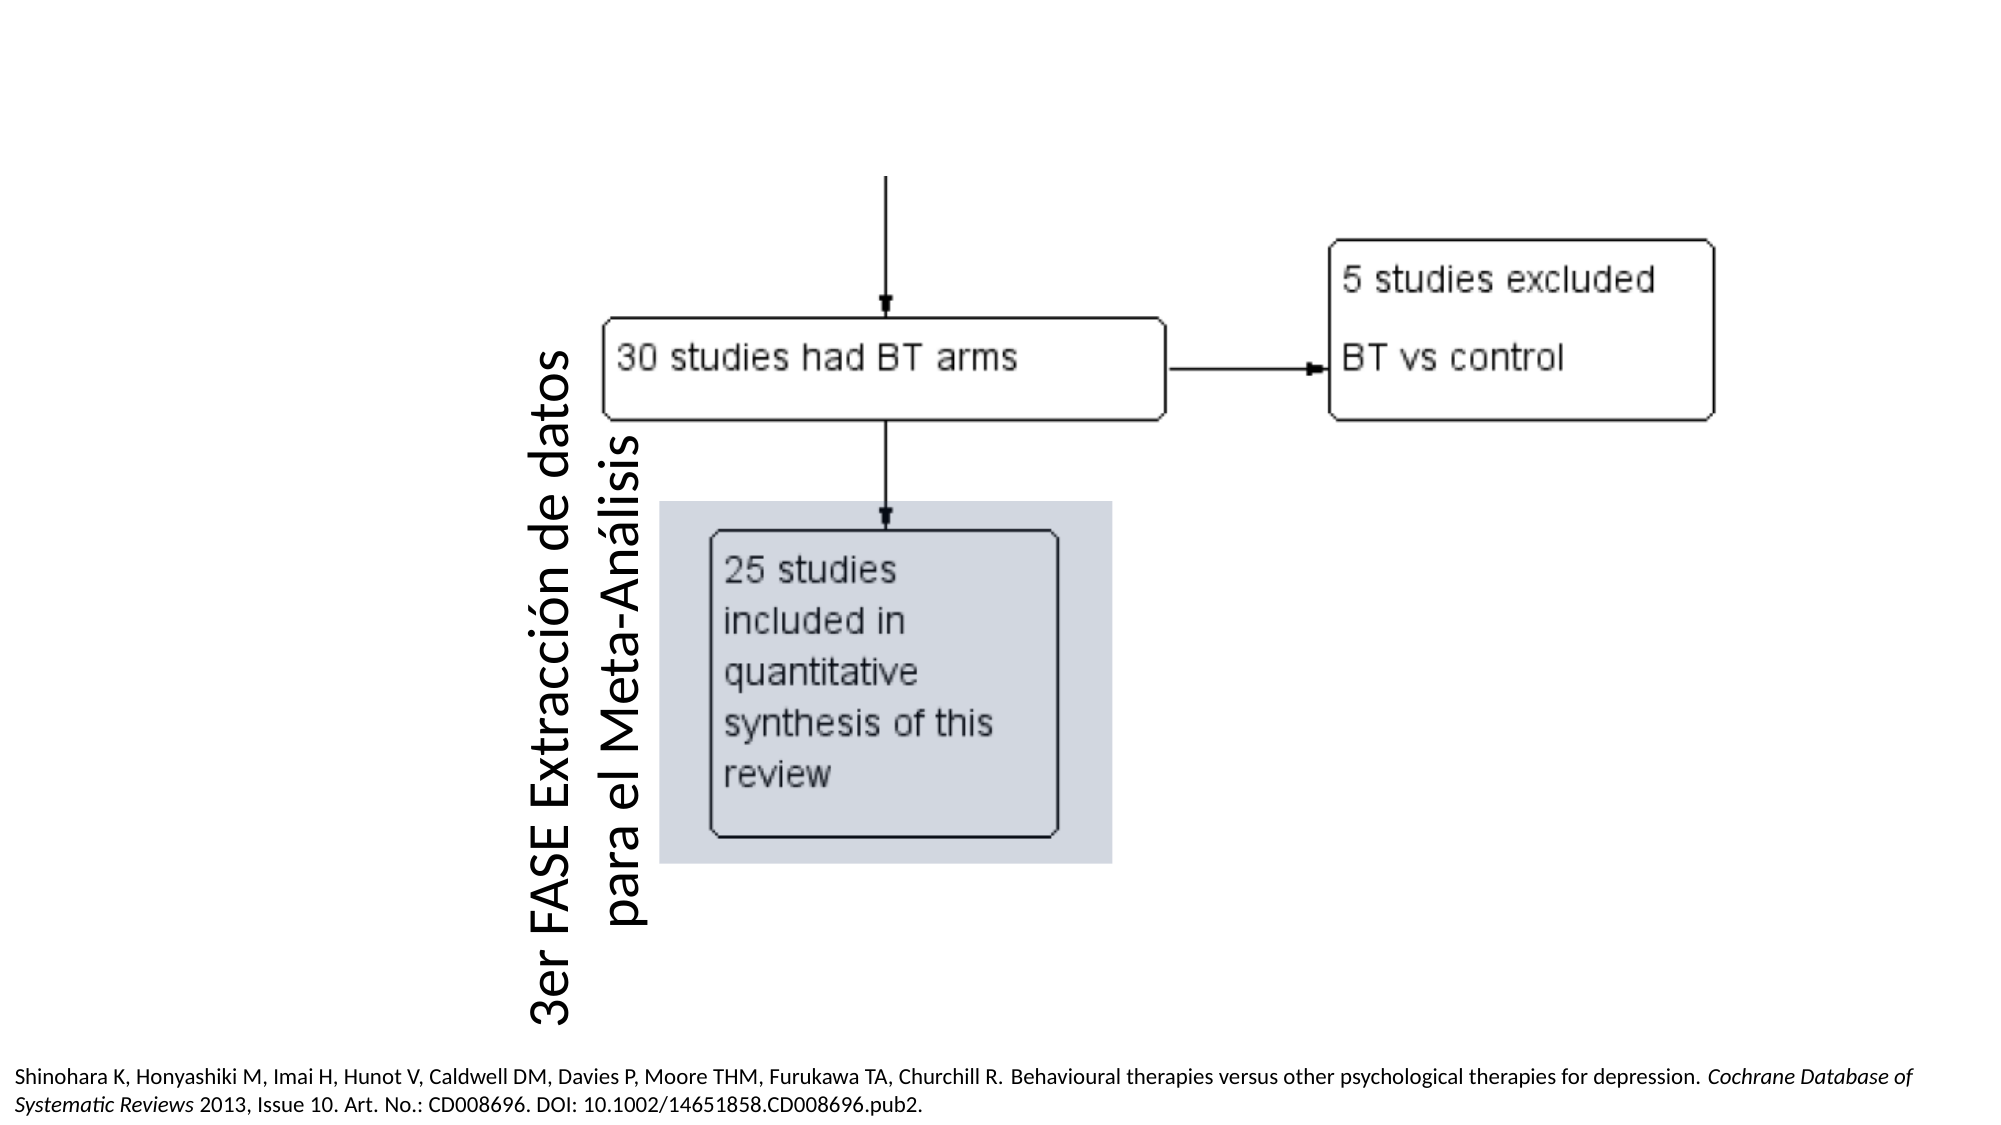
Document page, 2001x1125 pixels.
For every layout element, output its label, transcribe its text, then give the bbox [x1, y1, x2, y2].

text_box Shinohara K, Honyashiki M, Imai H, Hunot V, Caldwell DM, Davies P, Moore THM, Furukawa TA, Churchill R. Behavioural therapies versus other psychological therapies for depression. Cochrane Database of Systematic Reviews 2013, Issue 10. Art. No.: CD008696. DOI: 10.1002/14651858.CD008696.pub2. [0, 1054, 2000, 1124]
picture [578, 176, 1735, 864]
text_box 3er FASE Extracción de datos para el Meta-Análisis [502, 321, 658, 1044]
